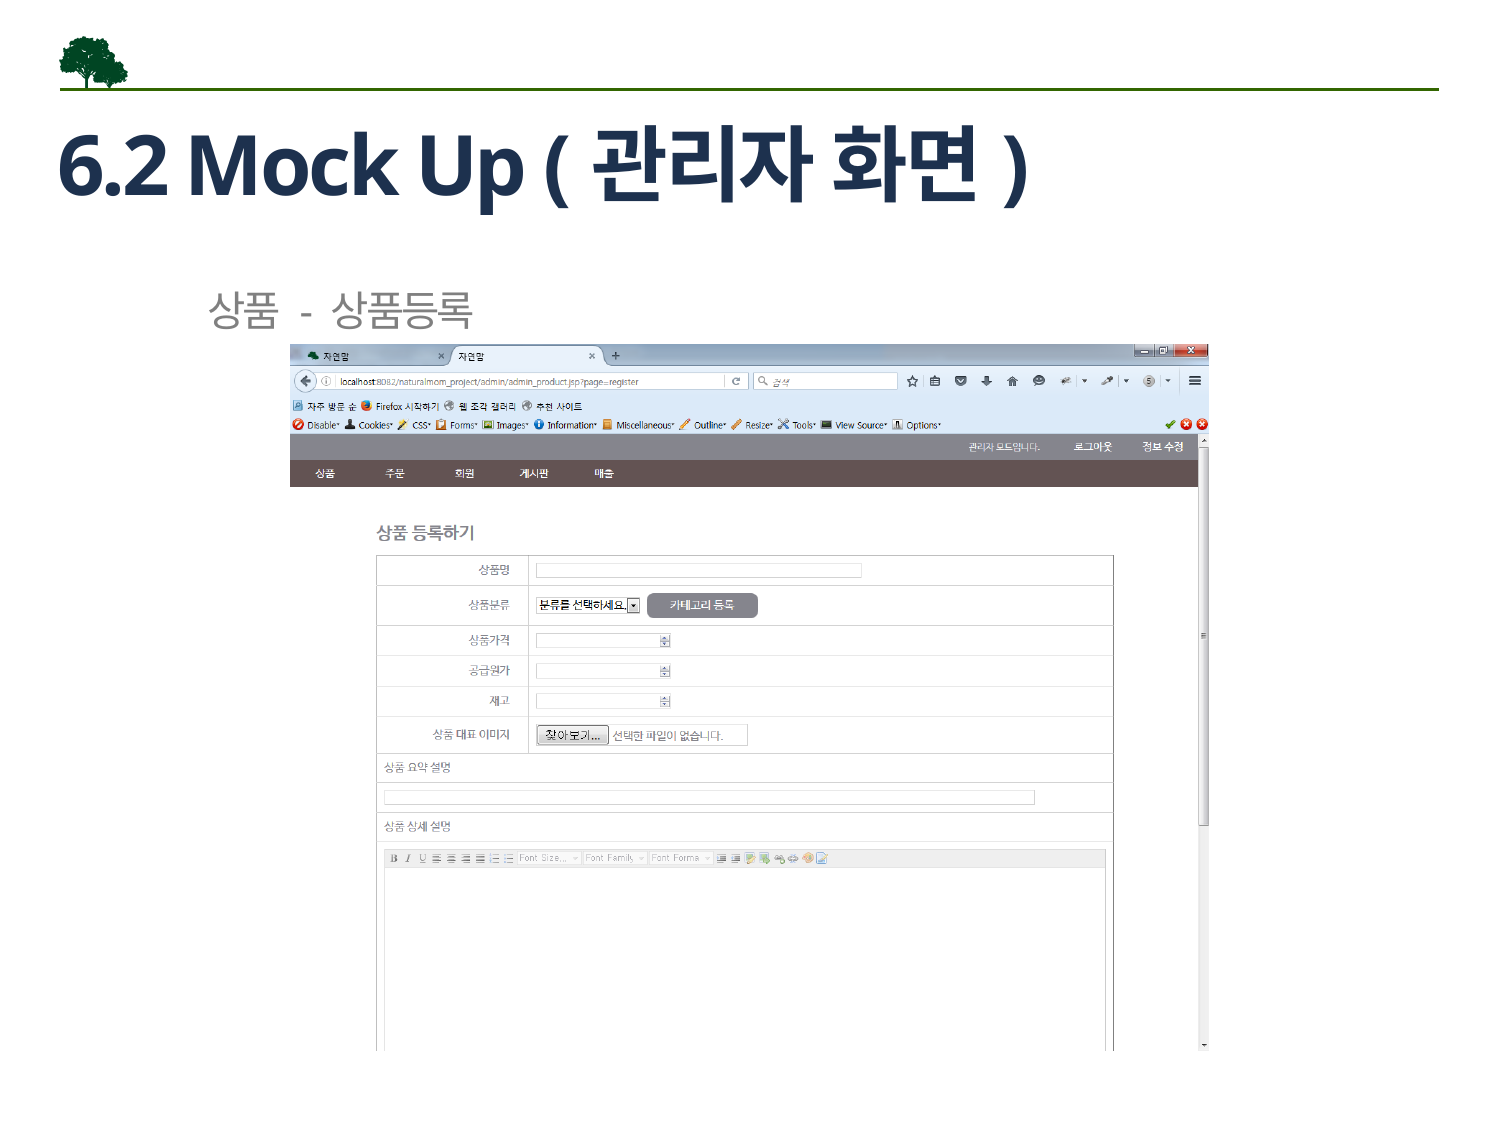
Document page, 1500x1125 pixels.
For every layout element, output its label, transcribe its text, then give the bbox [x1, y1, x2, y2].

picture [50, 22, 134, 87]
text_box 6.2 Mock Up (관리자 화면) [42, 87, 1416, 238]
text_box 상품 - 상품등록 [192, 274, 1222, 344]
picture [290, 343, 1210, 1051]
